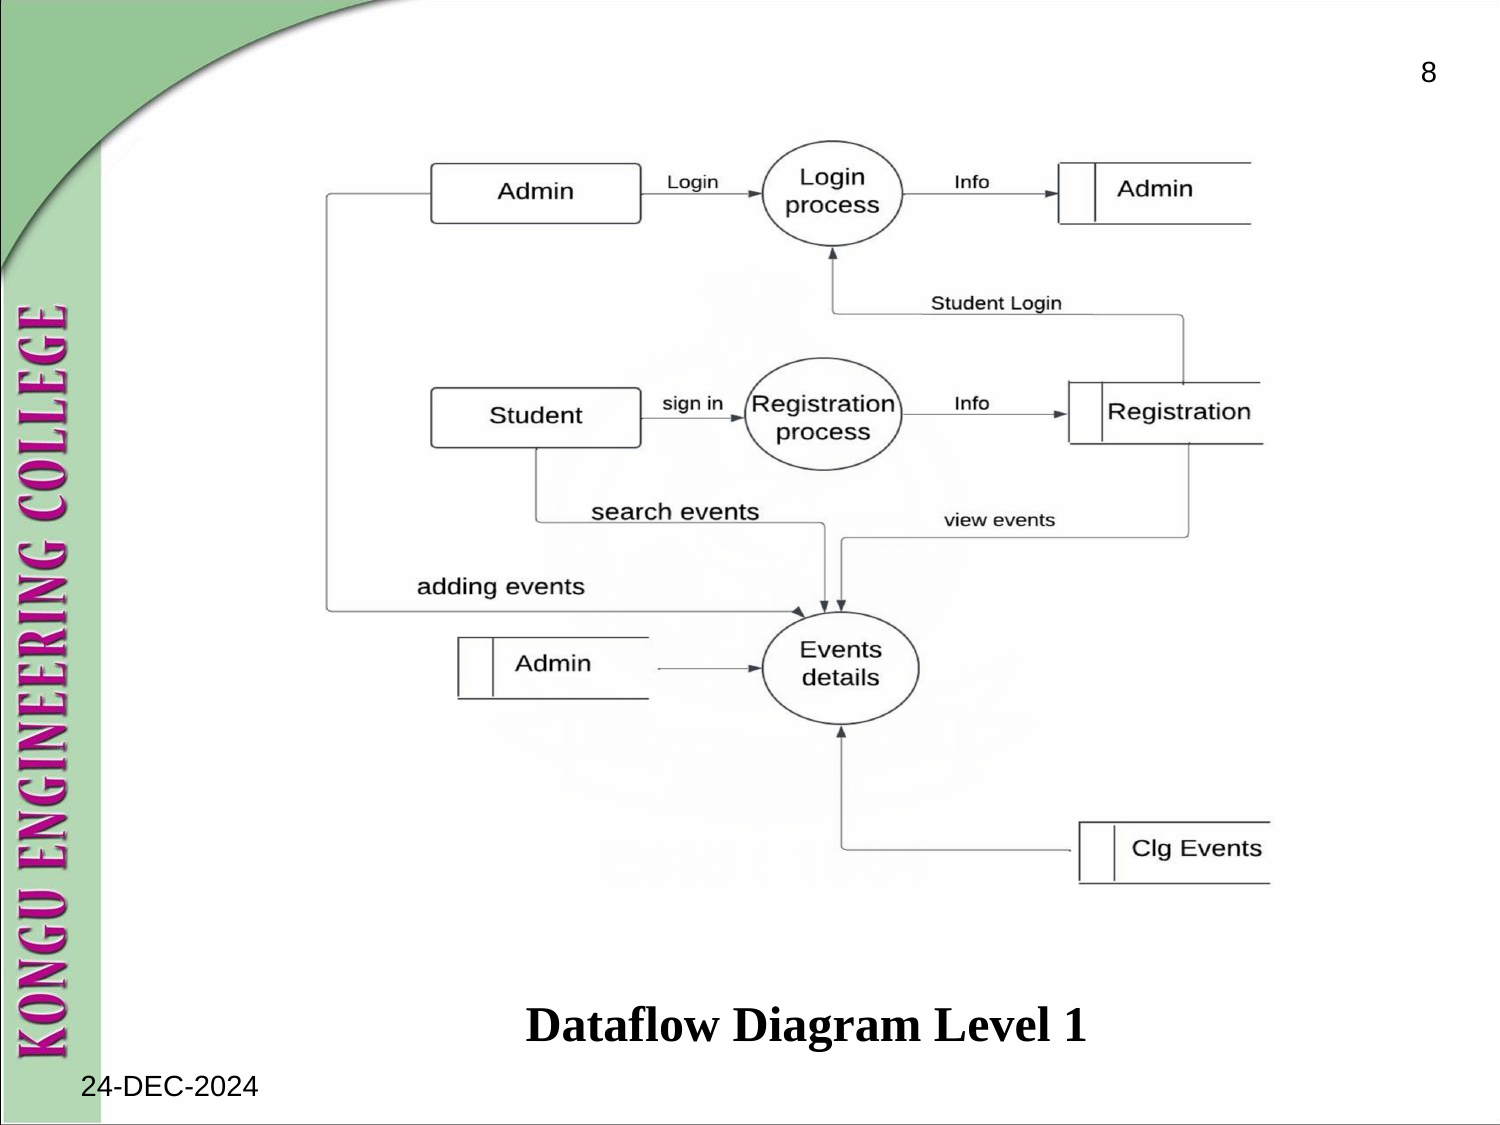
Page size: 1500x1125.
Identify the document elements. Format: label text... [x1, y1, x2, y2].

text_box Dataflow Diagram Level 1 [510, 984, 1258, 1060]
picture [0, 0, 1500, 1125]
text_box 8 [1405, 45, 1469, 96]
text_box 24-DEC-2024 [65, 1060, 275, 1110]
